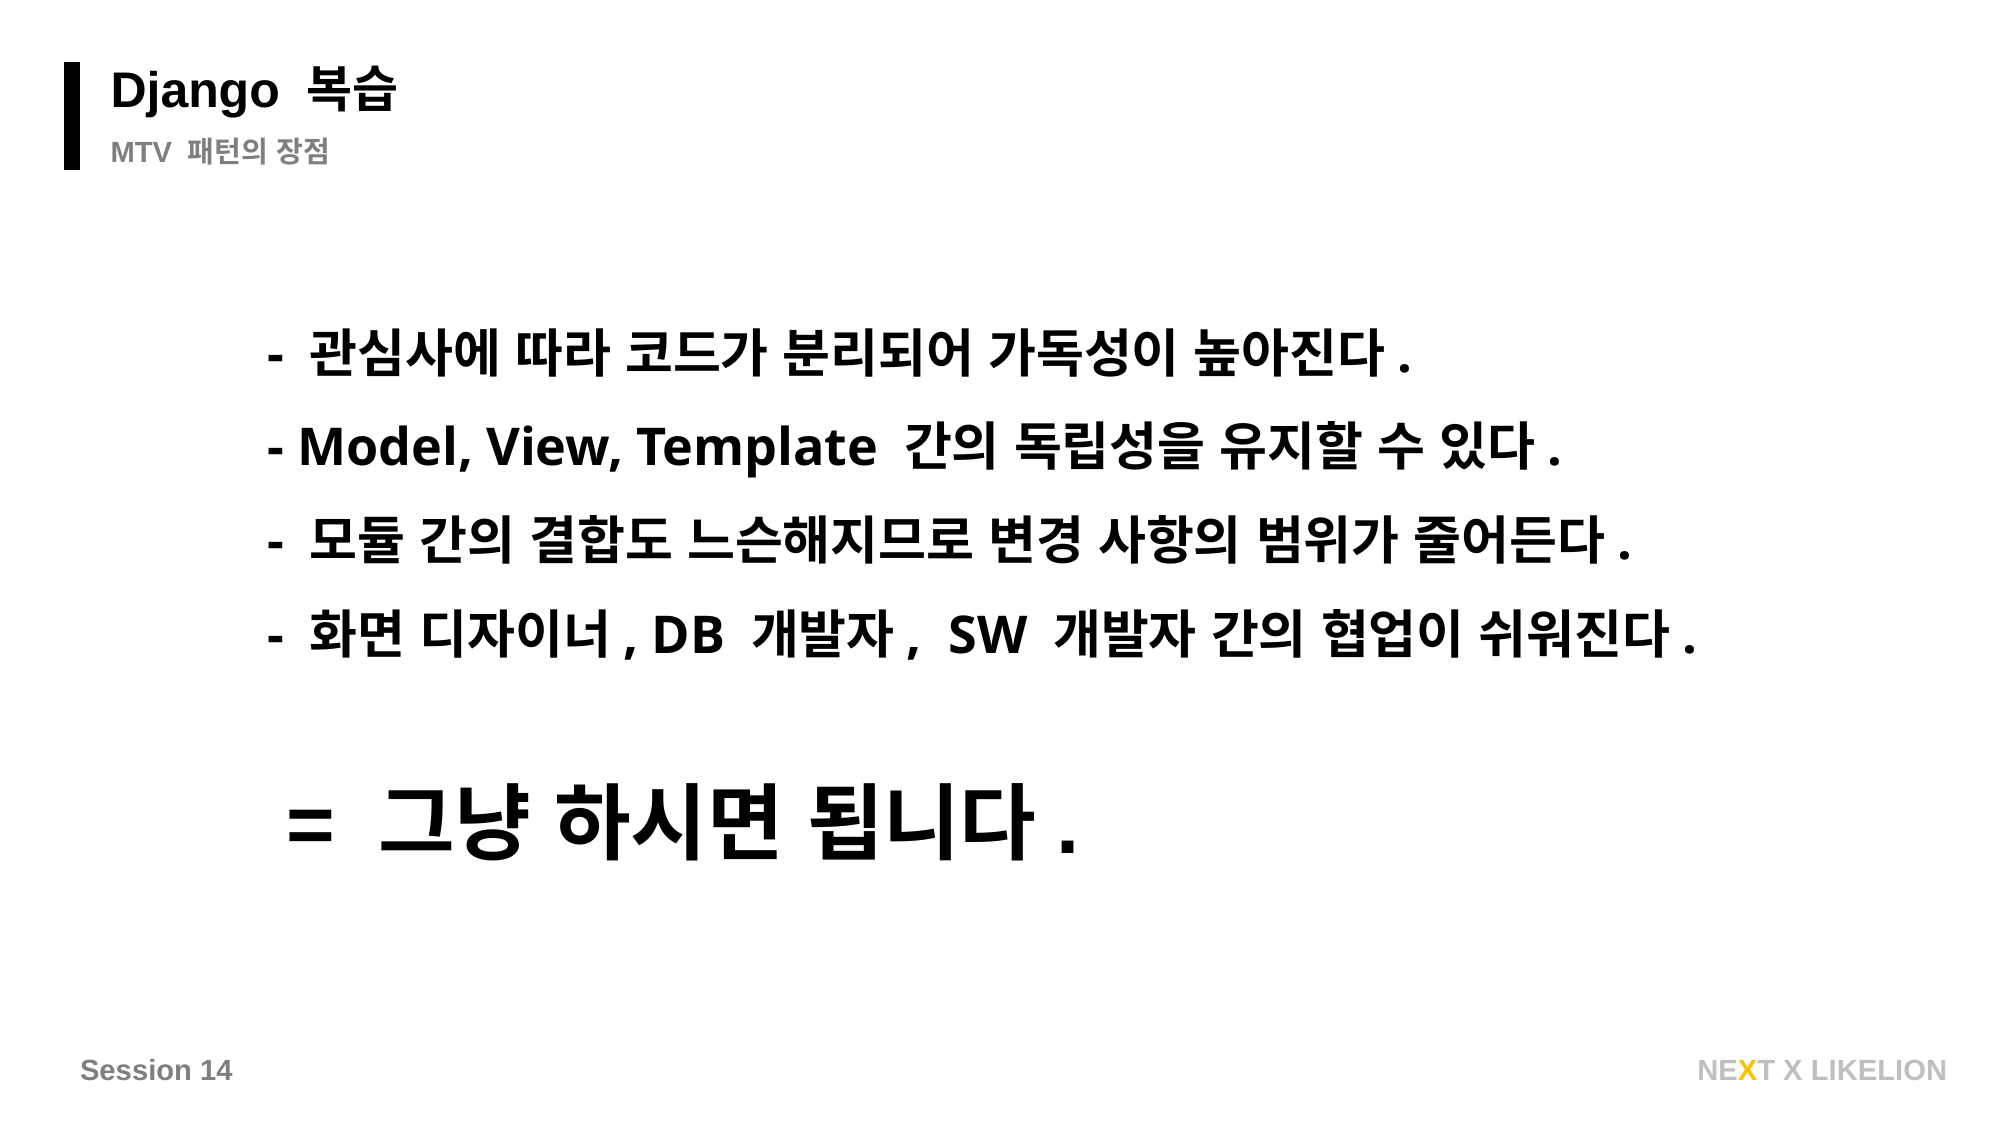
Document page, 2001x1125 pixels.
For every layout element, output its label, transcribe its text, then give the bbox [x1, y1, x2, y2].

text_box Session 14 [65, 1044, 253, 1095]
text_box MTV 패턴의 장점 [95, 125, 385, 176]
text_box = 그냥 하시면 됩니다. [271, 762, 1632, 878]
text_box [64, 63, 80, 170]
text_box NEXT X LIKELION [1682, 1044, 1965, 1095]
text_box Django 복습 [95, 49, 448, 125]
text_box - 관심사에 따라 코드가 분리되어 가독성이 높아진다. - Model, View, Template 간의 독립성을 유지할 수 있다. - 모듈 간의 결합도 느슨해지므로 변경 사항의 범위가 줄어든다. - 화면 디자이너, DB 개발자, SW 개발자 간의 협업이 쉬워진다. [252, 281, 1965, 671]
